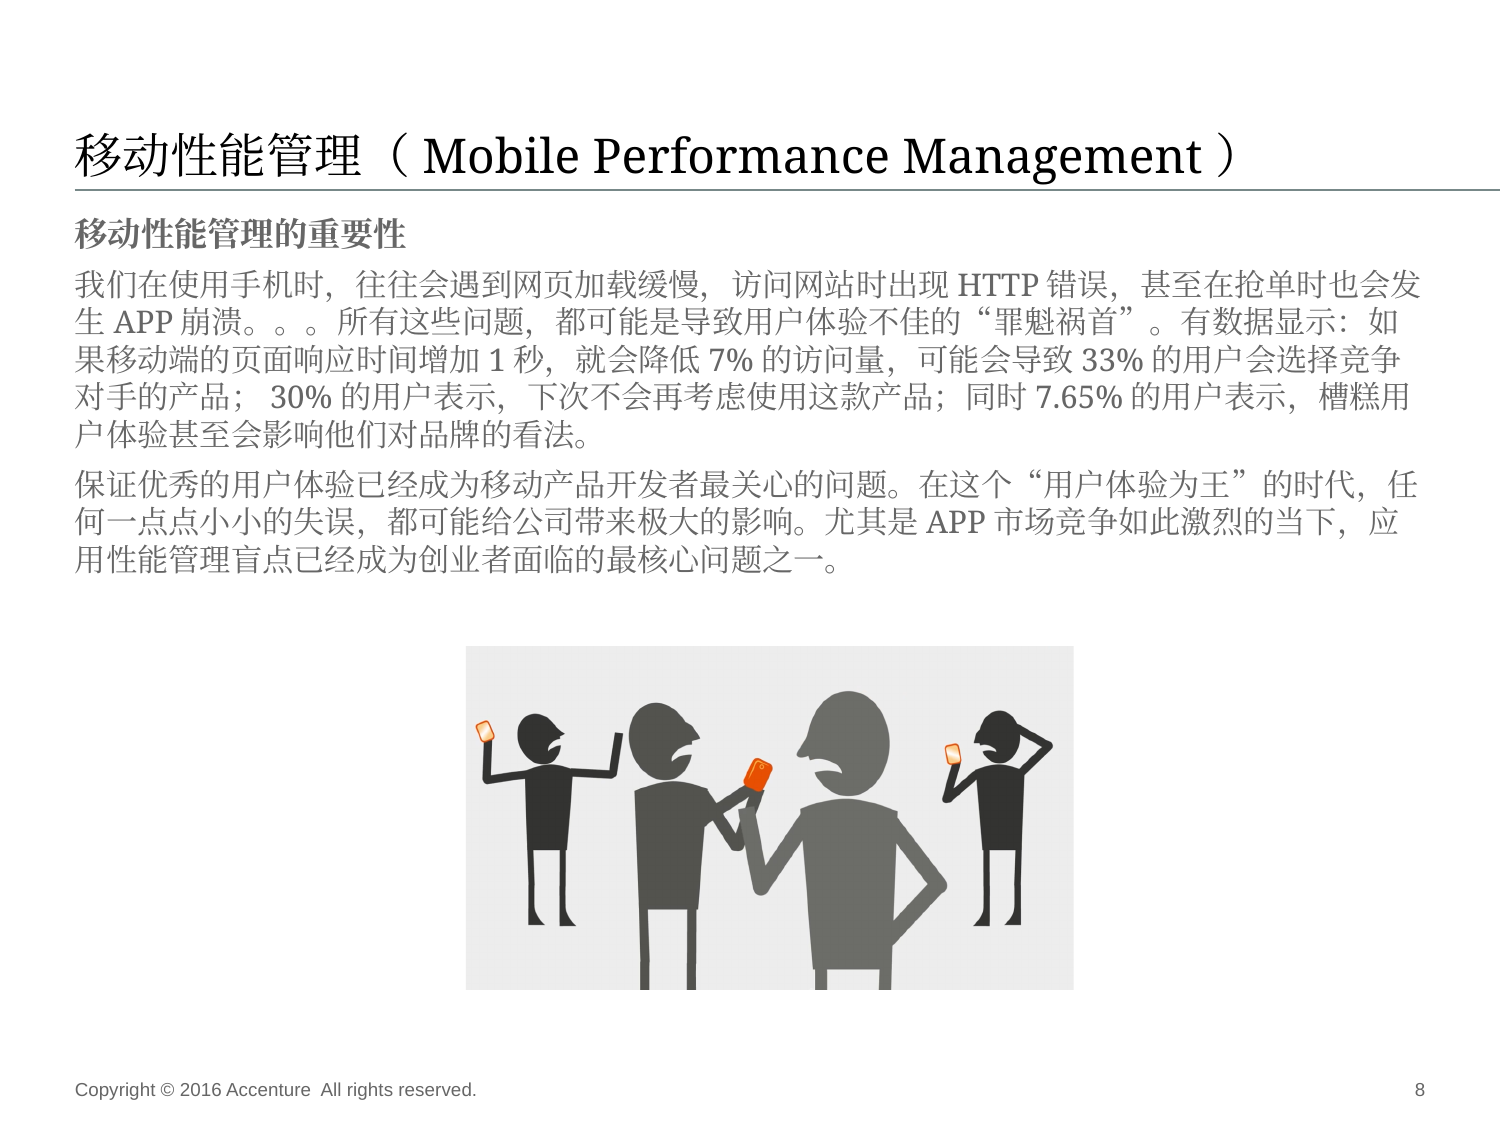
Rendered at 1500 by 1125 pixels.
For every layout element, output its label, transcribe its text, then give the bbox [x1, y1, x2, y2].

list 移动性能管理的重要性 我们在使用手机时，往往会遇到网页加载缓慢，访问网站时出现HTTP错误，甚至在抢单时也会发生APP崩溃。。。所有这些问题，都可能是导致用户体验不佳的“罪魁祸首”。有数据显示：如果移动端的页面响应时间增加1秒，就会降低7%的访问量，可能会导致33%的用户会选择竞争对手的产品；30%的用户表示，下次不会再考虑使用这款产品；同时7.65%的用户表示，槽糕用户体验甚至会影响他们对品牌的看法。 保证优秀的用户体验已经成为移动产品开发者最关心的问题。在这个“用户体验为王”的时代，任何一点点小小的失误，都可能给公司带来极大的影响。尤其是APP市场竞争如此激烈的当下，应用性能管理盲点已经成为创业者面临的最核心问题之一。 [74, 205, 1426, 1065]
slide_number 8 [1335, 1078, 1426, 1100]
footer Copyright © 2016 Accenture All rights reserved. [74, 1078, 741, 1100]
title 移动性能管理（Mobile Performance Management） [74, 19, 1426, 184]
picture [465, 646, 1074, 990]
